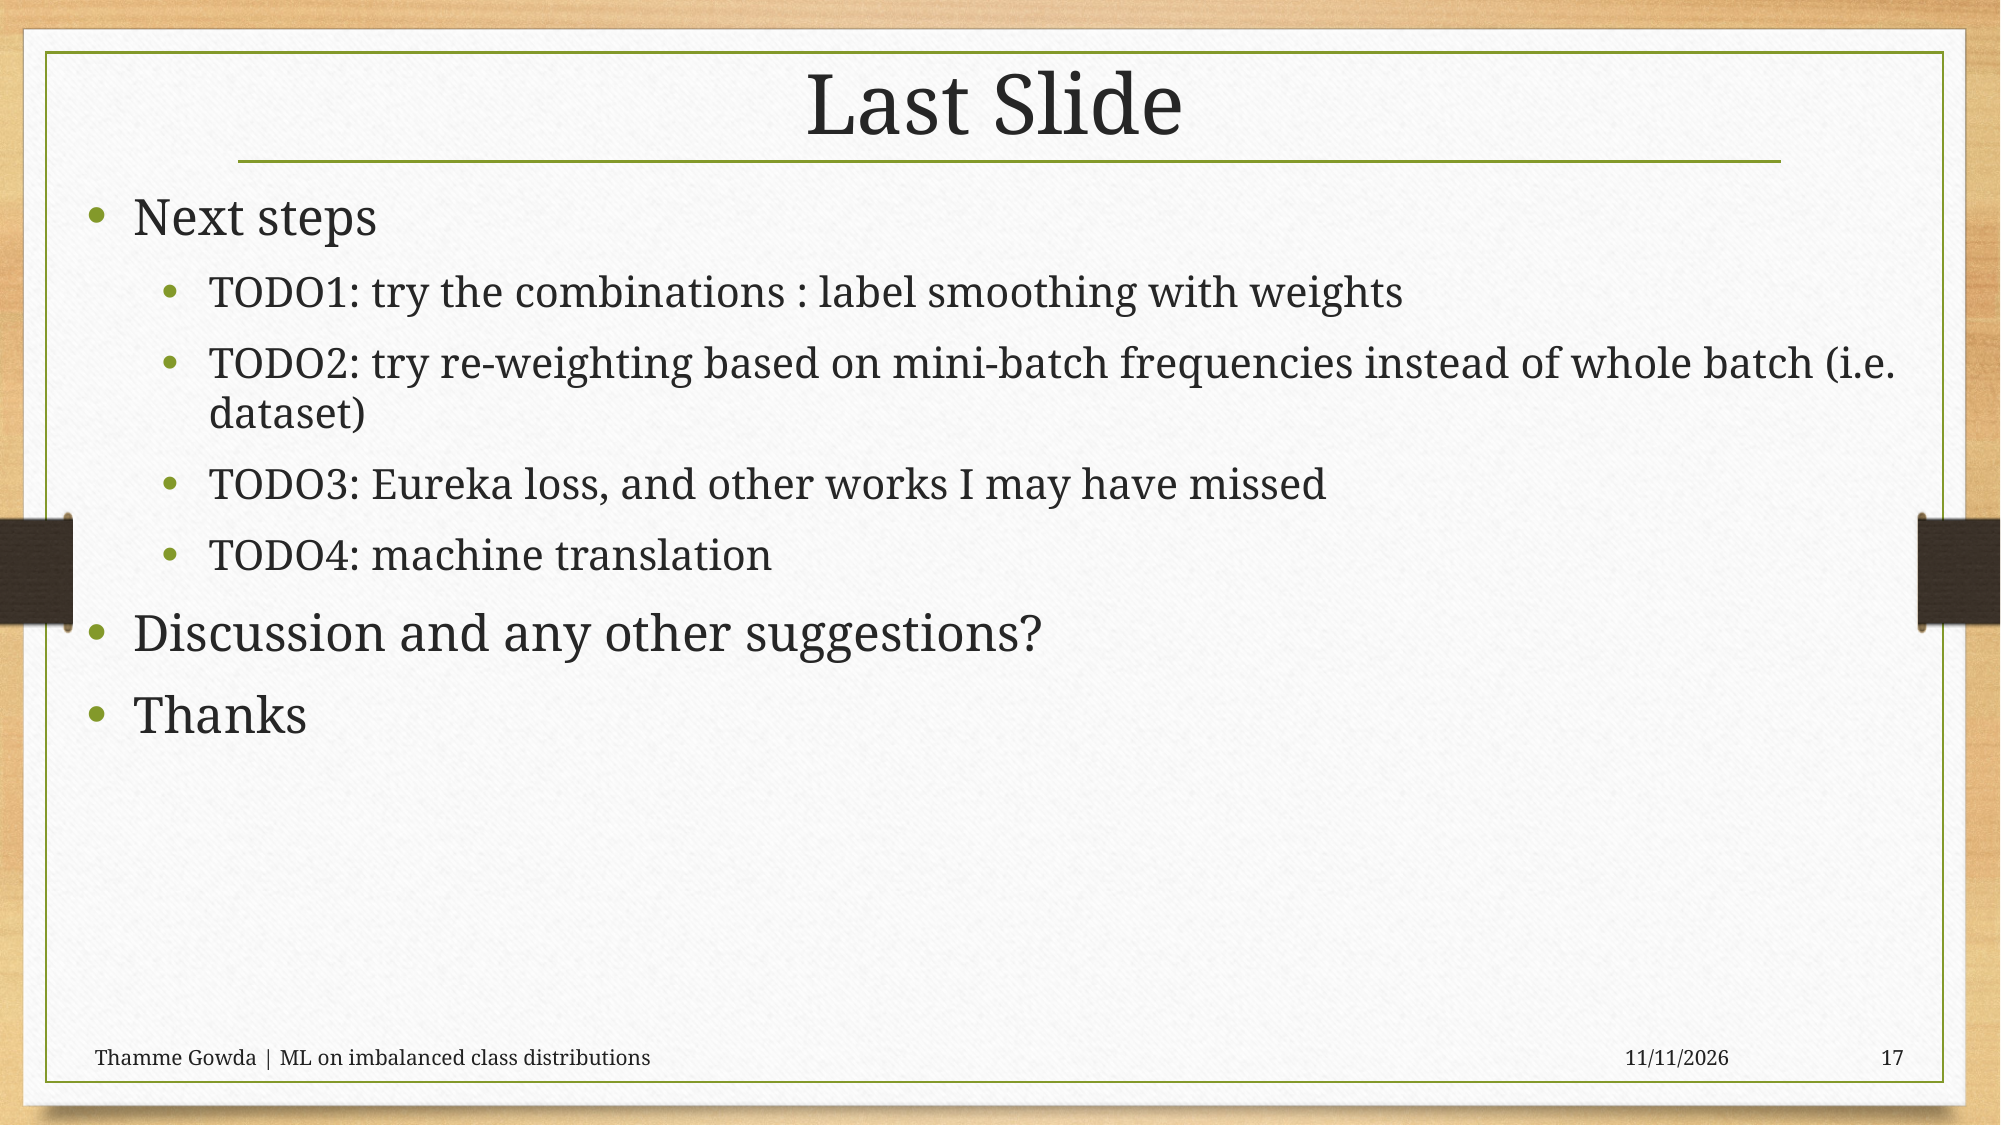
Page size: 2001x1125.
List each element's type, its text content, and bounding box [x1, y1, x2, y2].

slide_number 17 [1830, 1036, 1919, 1082]
footer Thamme Gowda | ML on imbalanced class distributions [79, 1036, 1279, 1082]
picture [0, 0, 2001, 1125]
list Next steps TODO1: try the combinations : label smoothing with weights TODO2: try re-weighting based on mini-batch frequencies instead of whole batch (i.e. dataset) TODO3: Eureka loss, and other works I may have missed TODO4: machine translation Discussion and any other suggestions? Thanks [71, 177, 1919, 1015]
title Last Slide [45, 52, 1946, 150]
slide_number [1481, 1036, 1745, 1082]
